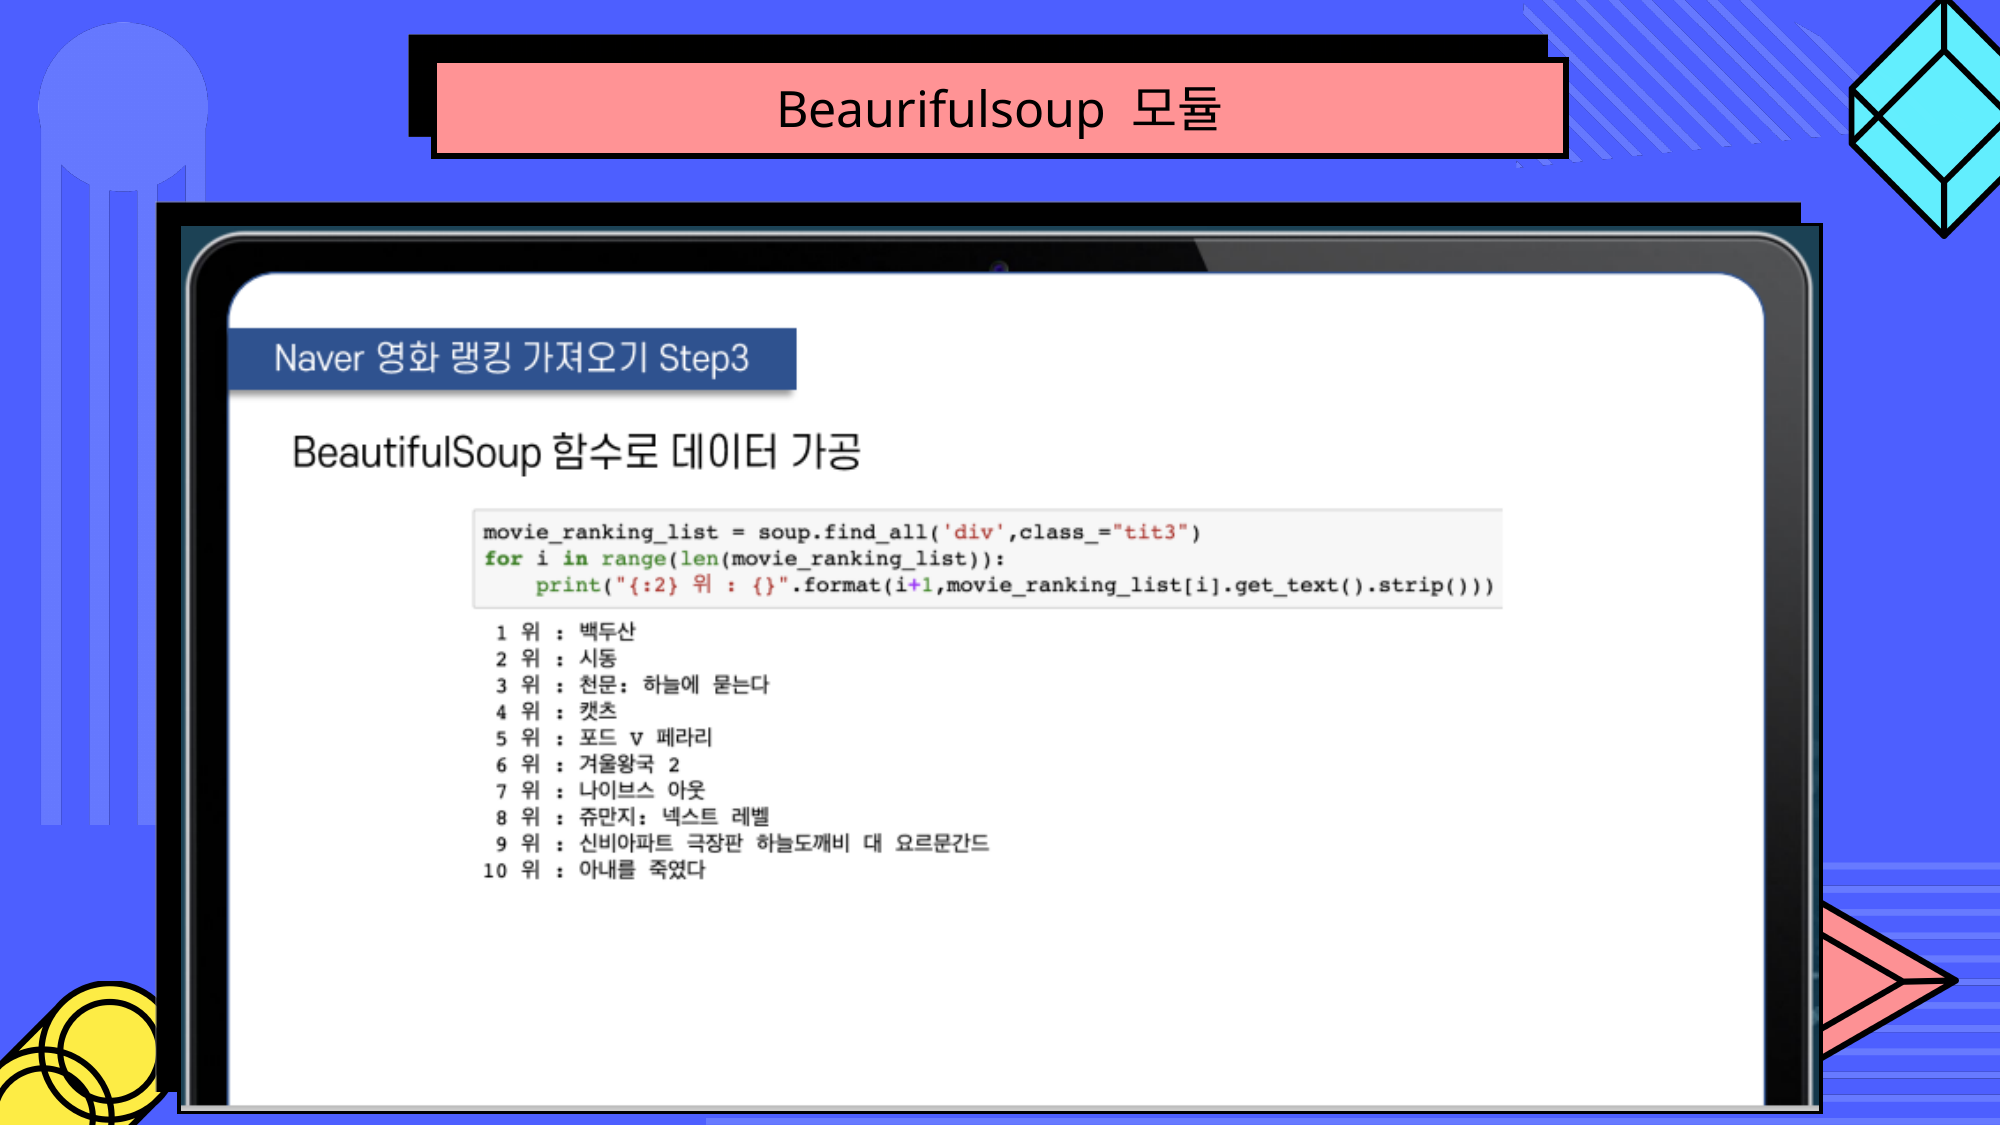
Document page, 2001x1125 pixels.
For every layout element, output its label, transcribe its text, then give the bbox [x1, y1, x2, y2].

picture [1516, 0, 2000, 239]
picture [0, 981, 181, 1125]
picture [706, 862, 2000, 1125]
picture [181, 226, 1819, 1111]
text_box Beaurifulsoup 모듈 [433, 59, 1567, 157]
picture [39, 23, 208, 824]
